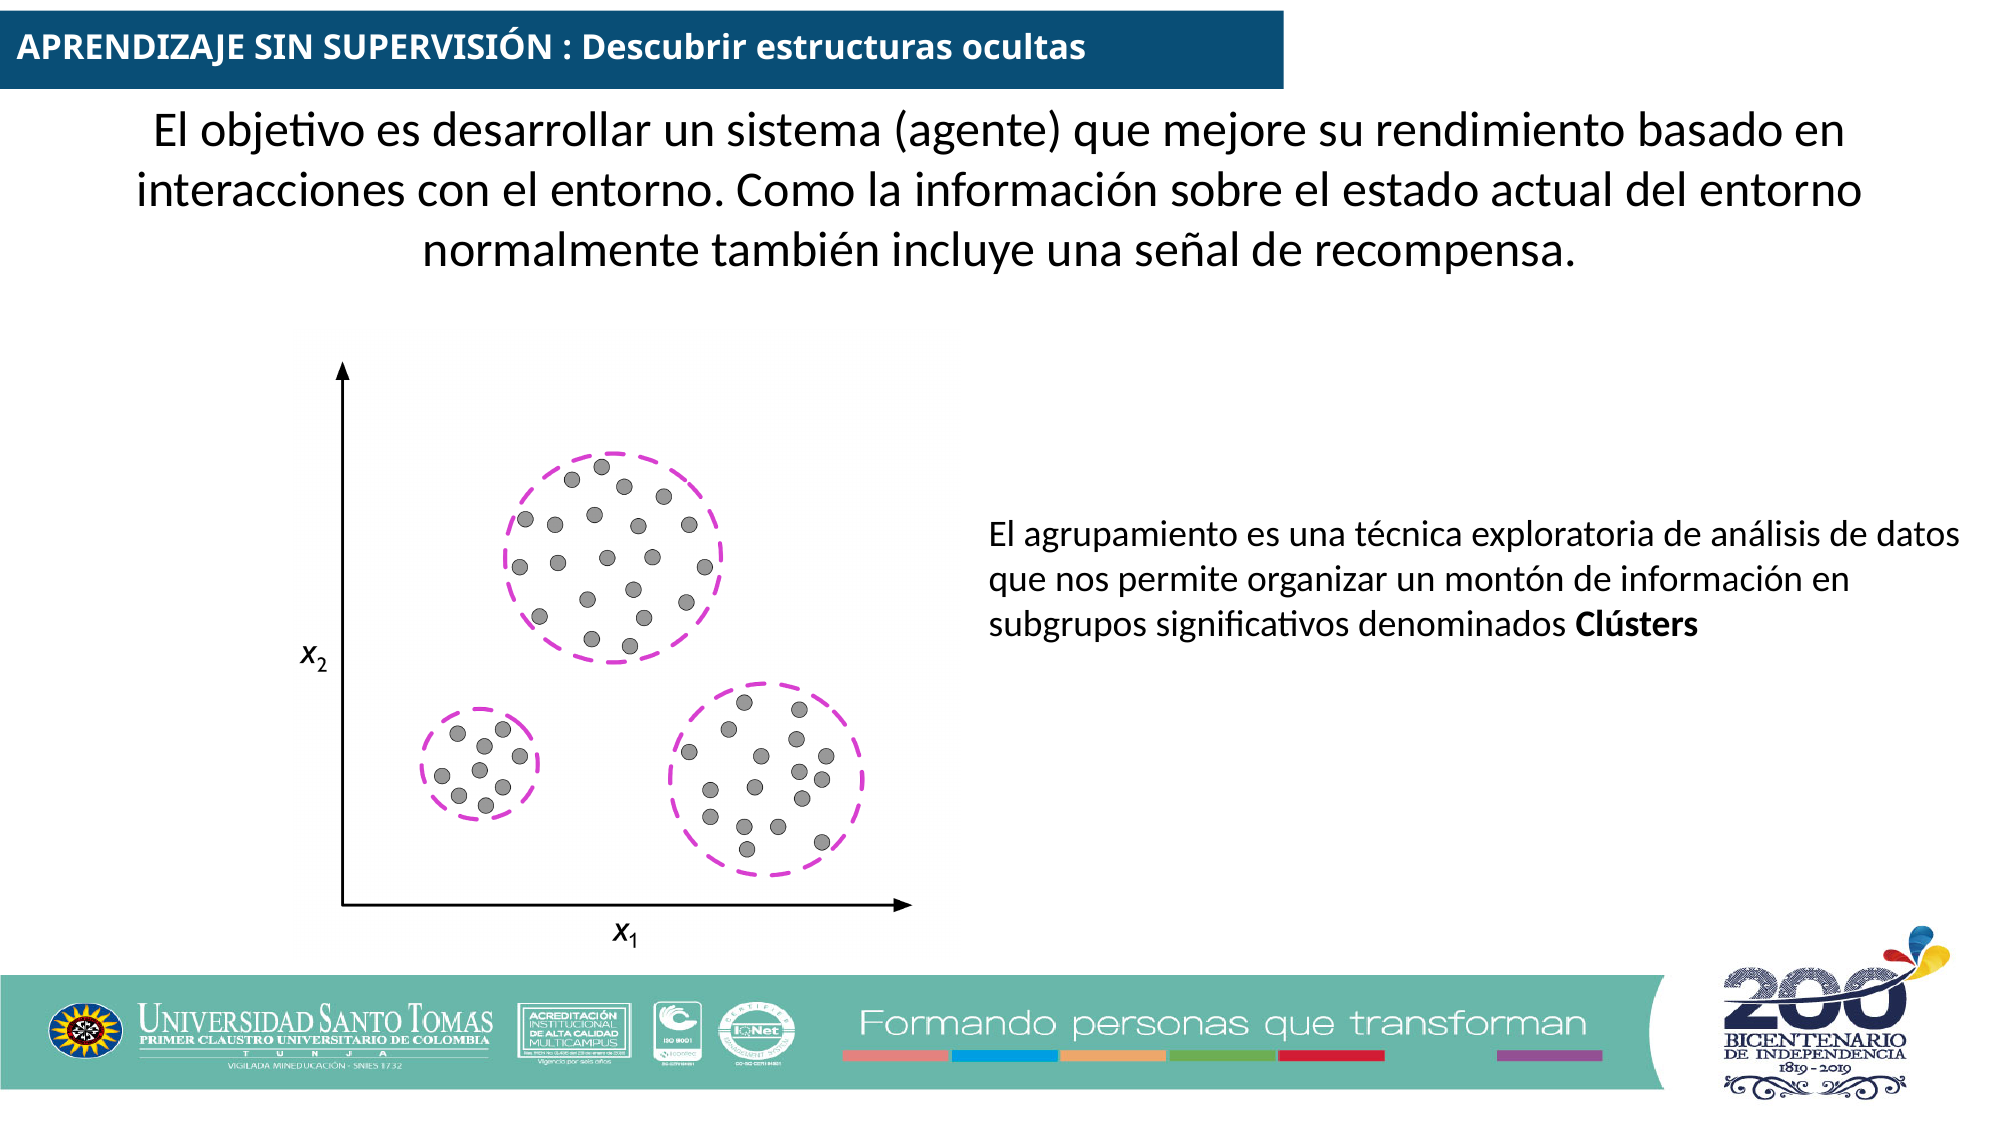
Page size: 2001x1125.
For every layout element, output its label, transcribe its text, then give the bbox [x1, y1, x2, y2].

text_box APRENDIZAJE SIN SUPERVISIÓN : Descubrir estructuras ocultas [0, 10, 1284, 88]
text_box El objetivo es desarrollar un sistema (agente) que mejore su rendimiento basado en interacciones con el entorno. Como la información sobre el estado actual del entorno normalmente también incluye una señal de recompensa. [0, 88, 2000, 284]
text_box El agrupamiento es una técnica exploratoria de análisis de datos que nos permite organizar un montón de información en subgrupos significativos denominados Clústers [973, 501, 2000, 652]
picture [0, 284, 2000, 1124]
picture [0, 1, 2000, 88]
